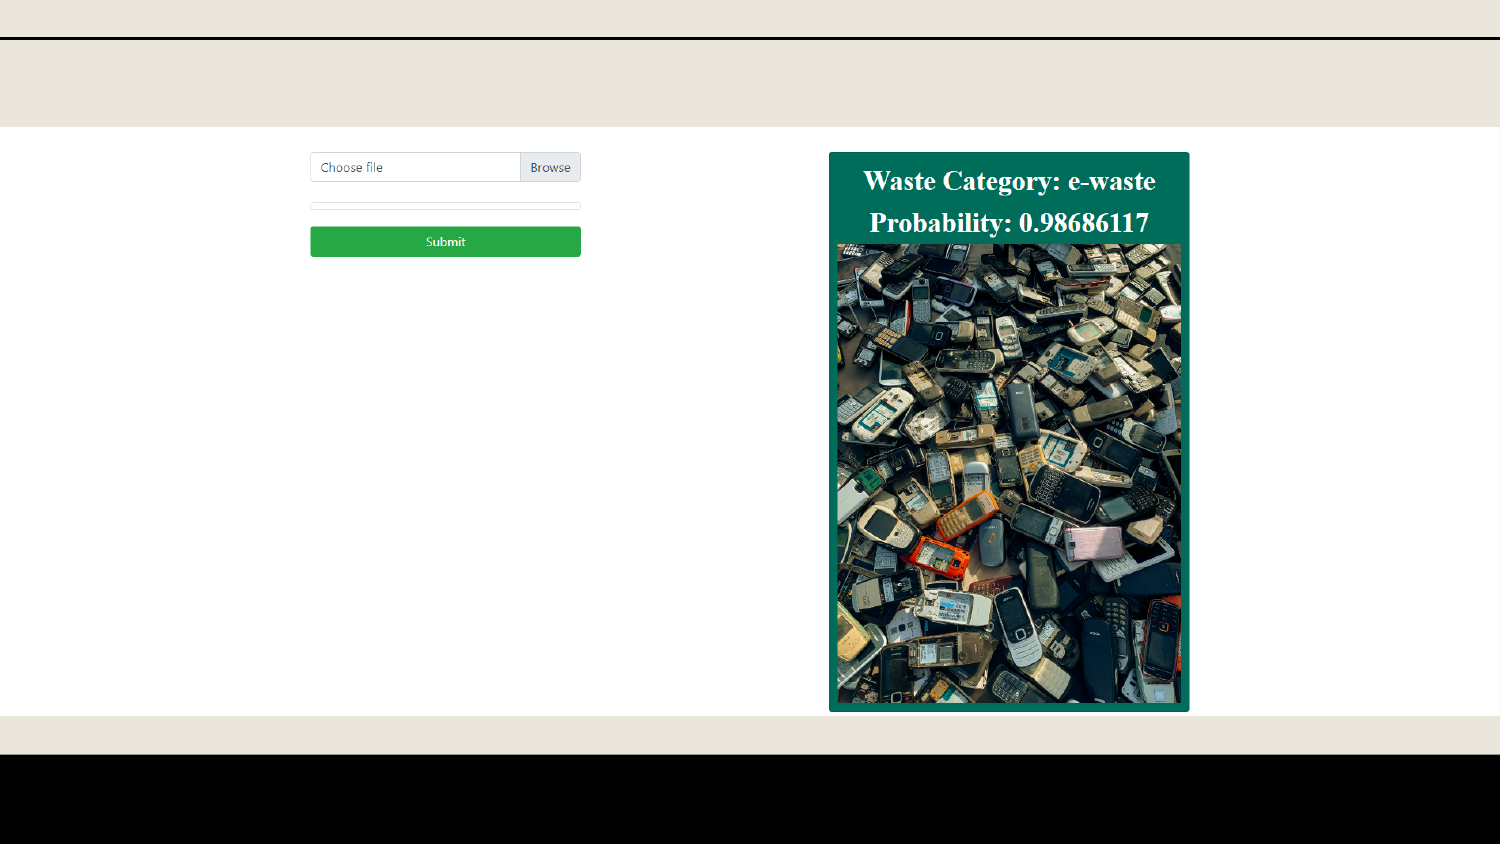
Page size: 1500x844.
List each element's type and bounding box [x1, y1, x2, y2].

picture [0, 127, 1500, 716]
